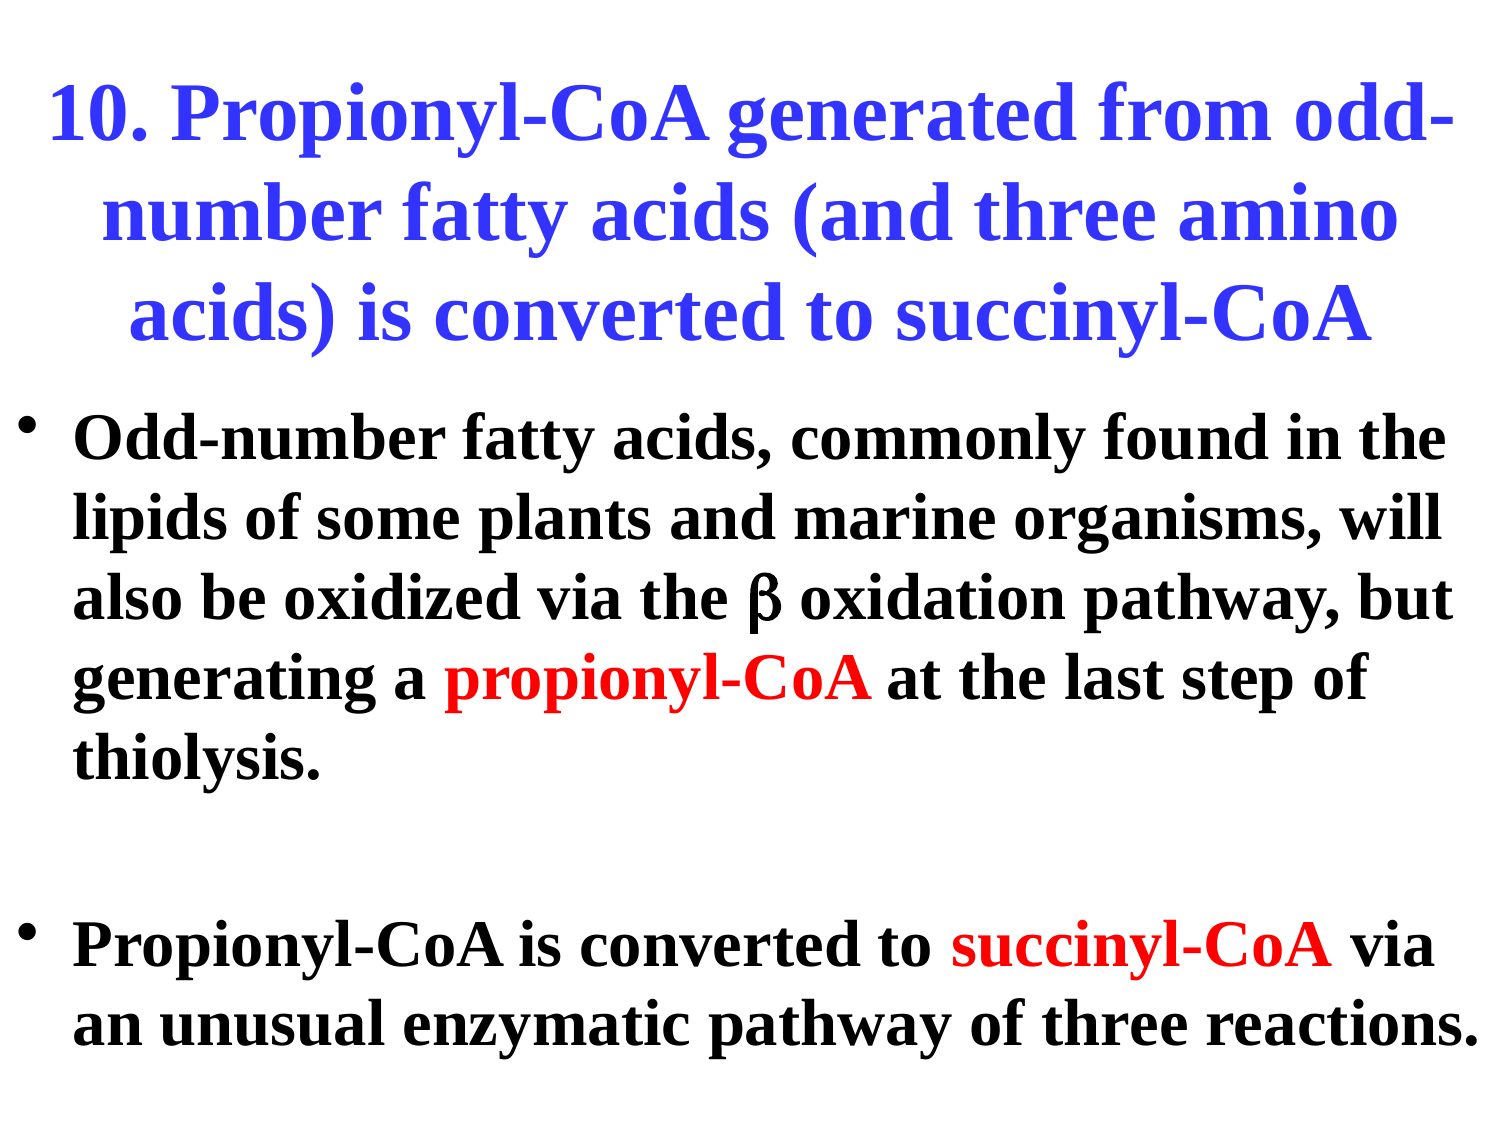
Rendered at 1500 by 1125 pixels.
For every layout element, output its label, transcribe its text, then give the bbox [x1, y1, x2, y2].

list Odd-number fatty acids, commonly found in the lipids of some plants and marine organisms, will also be oxidized via the b oxidation pathway, but generating a propionyl-CoA at the last step of thiolysis. Propionyl-CoA is converted to succinyl-CoA via an unusual enzymatic pathway of three reactions. [1, 385, 1500, 1125]
title 10. Propionyl-CoA generated from odd-number fatty acids (and three amino acids) is converted to succinyl-CoA [1, 113, 1500, 302]
